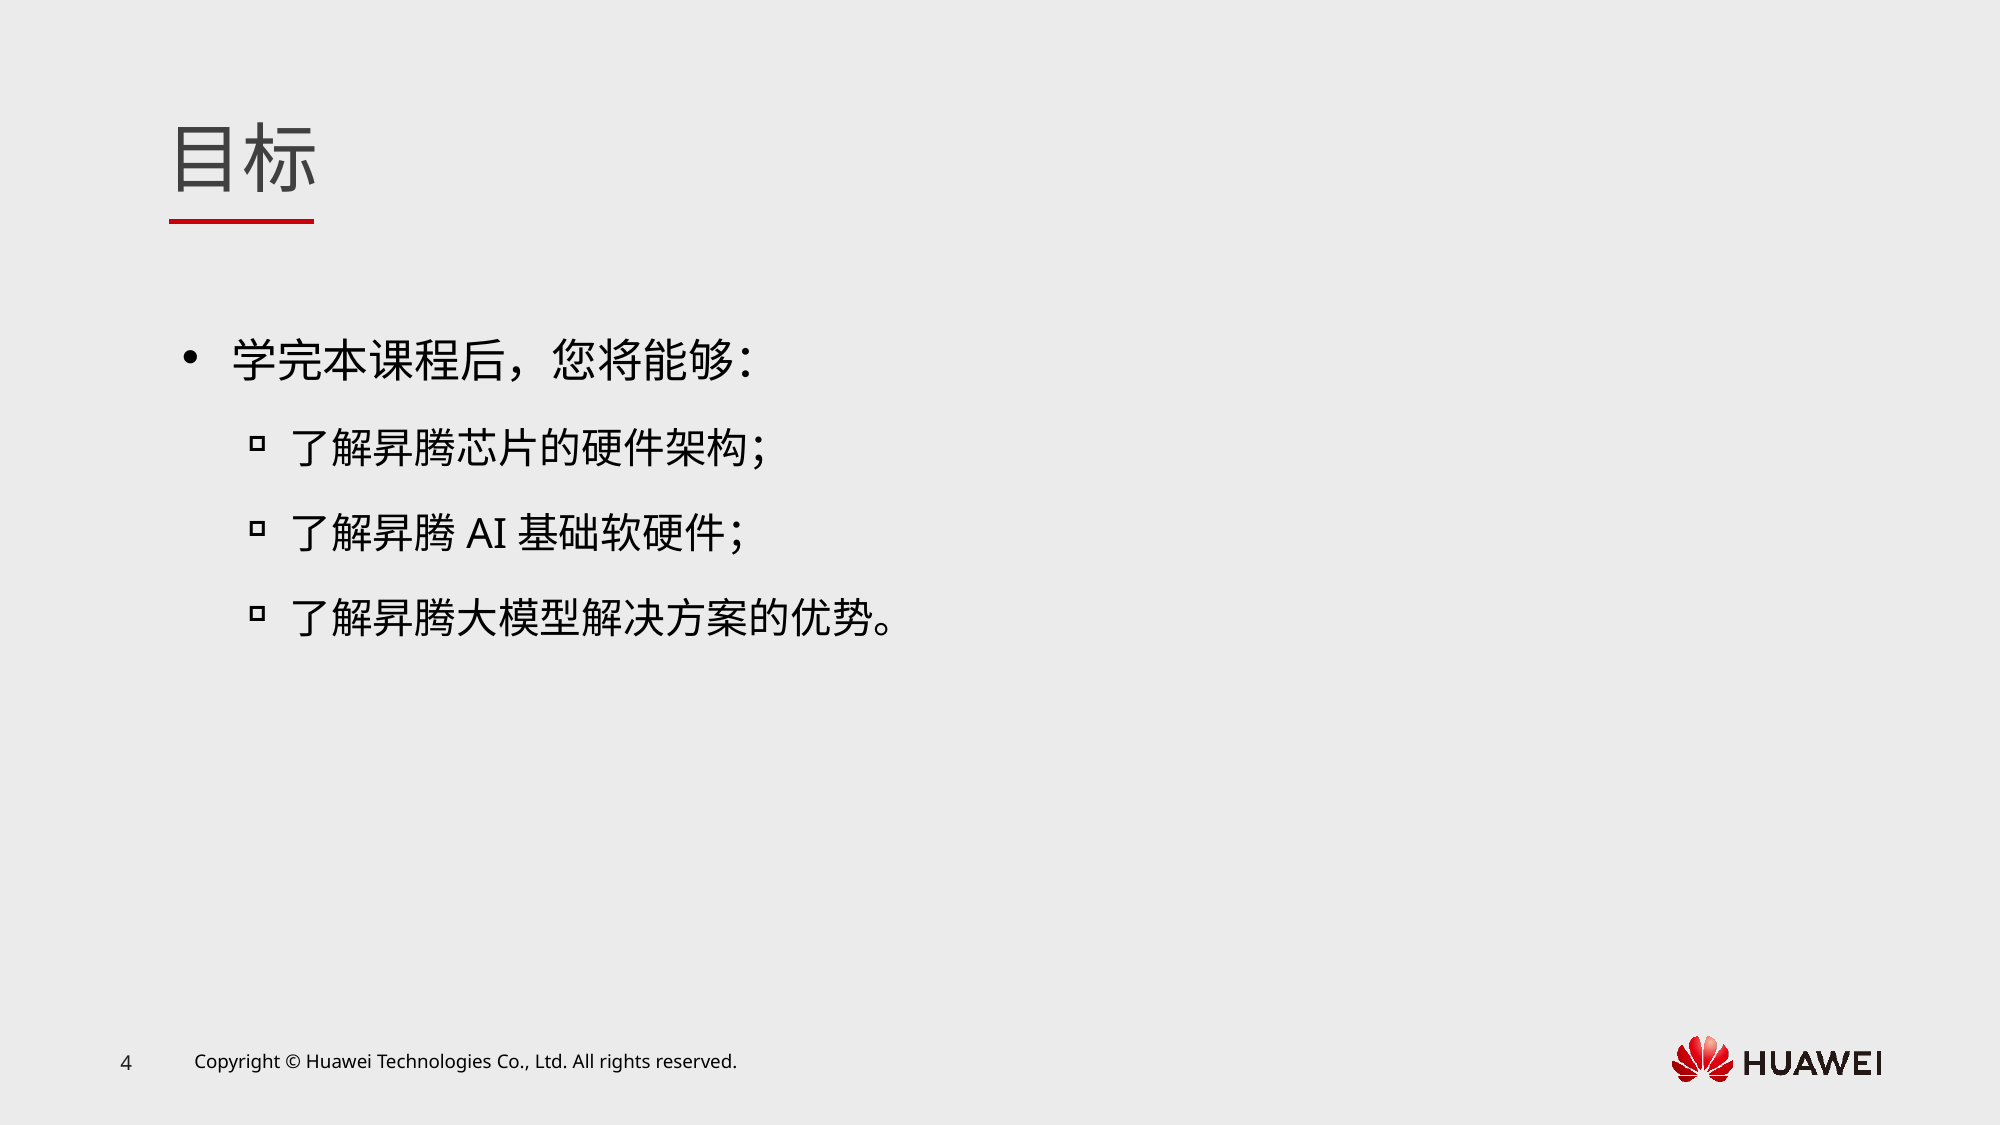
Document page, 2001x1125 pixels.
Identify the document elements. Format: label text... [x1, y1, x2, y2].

list 学完本课程后，您将能够： 了解昇腾芯片的硬件架构； 了解昇腾AI基础软硬件； 了解昇腾大模型解决方案的优势。 [167, 302, 1833, 973]
picture [1672, 1036, 1881, 1082]
